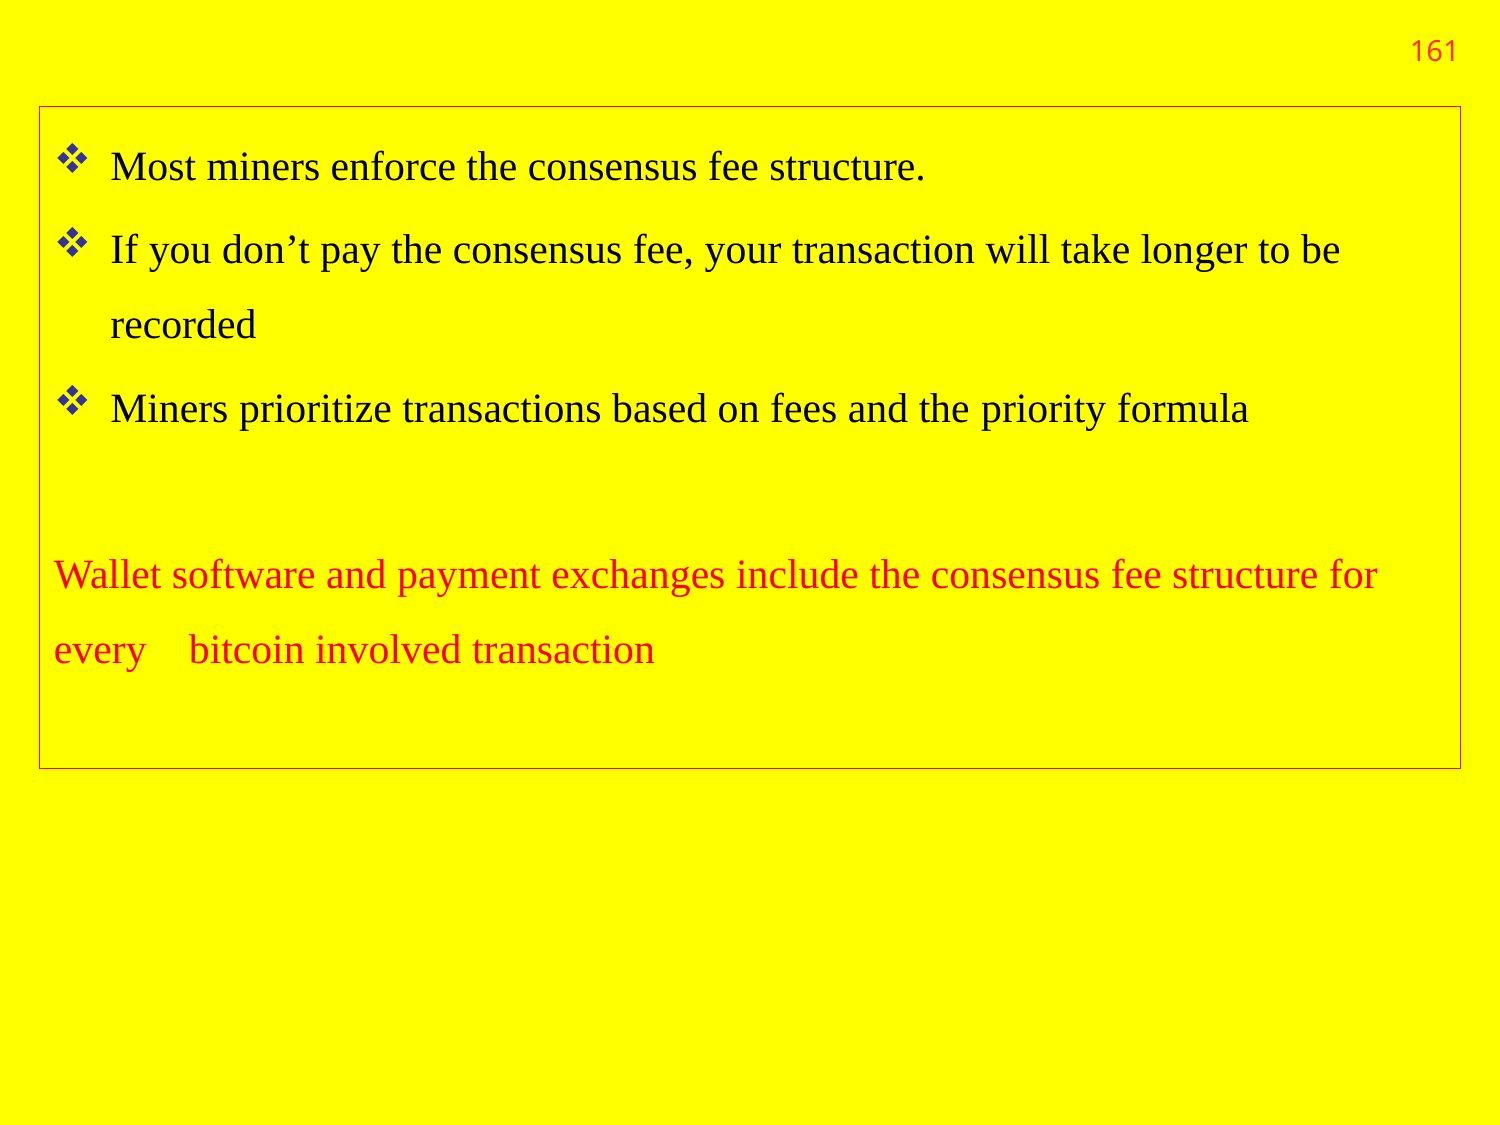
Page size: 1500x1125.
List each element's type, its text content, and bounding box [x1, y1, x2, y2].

list Most miners enforce the consensus fee structure. If you don’t pay the consensus fee, your transaction will take longer to be recorded Miners prioritize transactions based on fees and the priority formula Wallet software and payment exchanges include the consensus fee structure for every bitcoin involved transaction [39, 106, 1461, 769]
slide_number 161 [1124, 24, 1476, 104]
